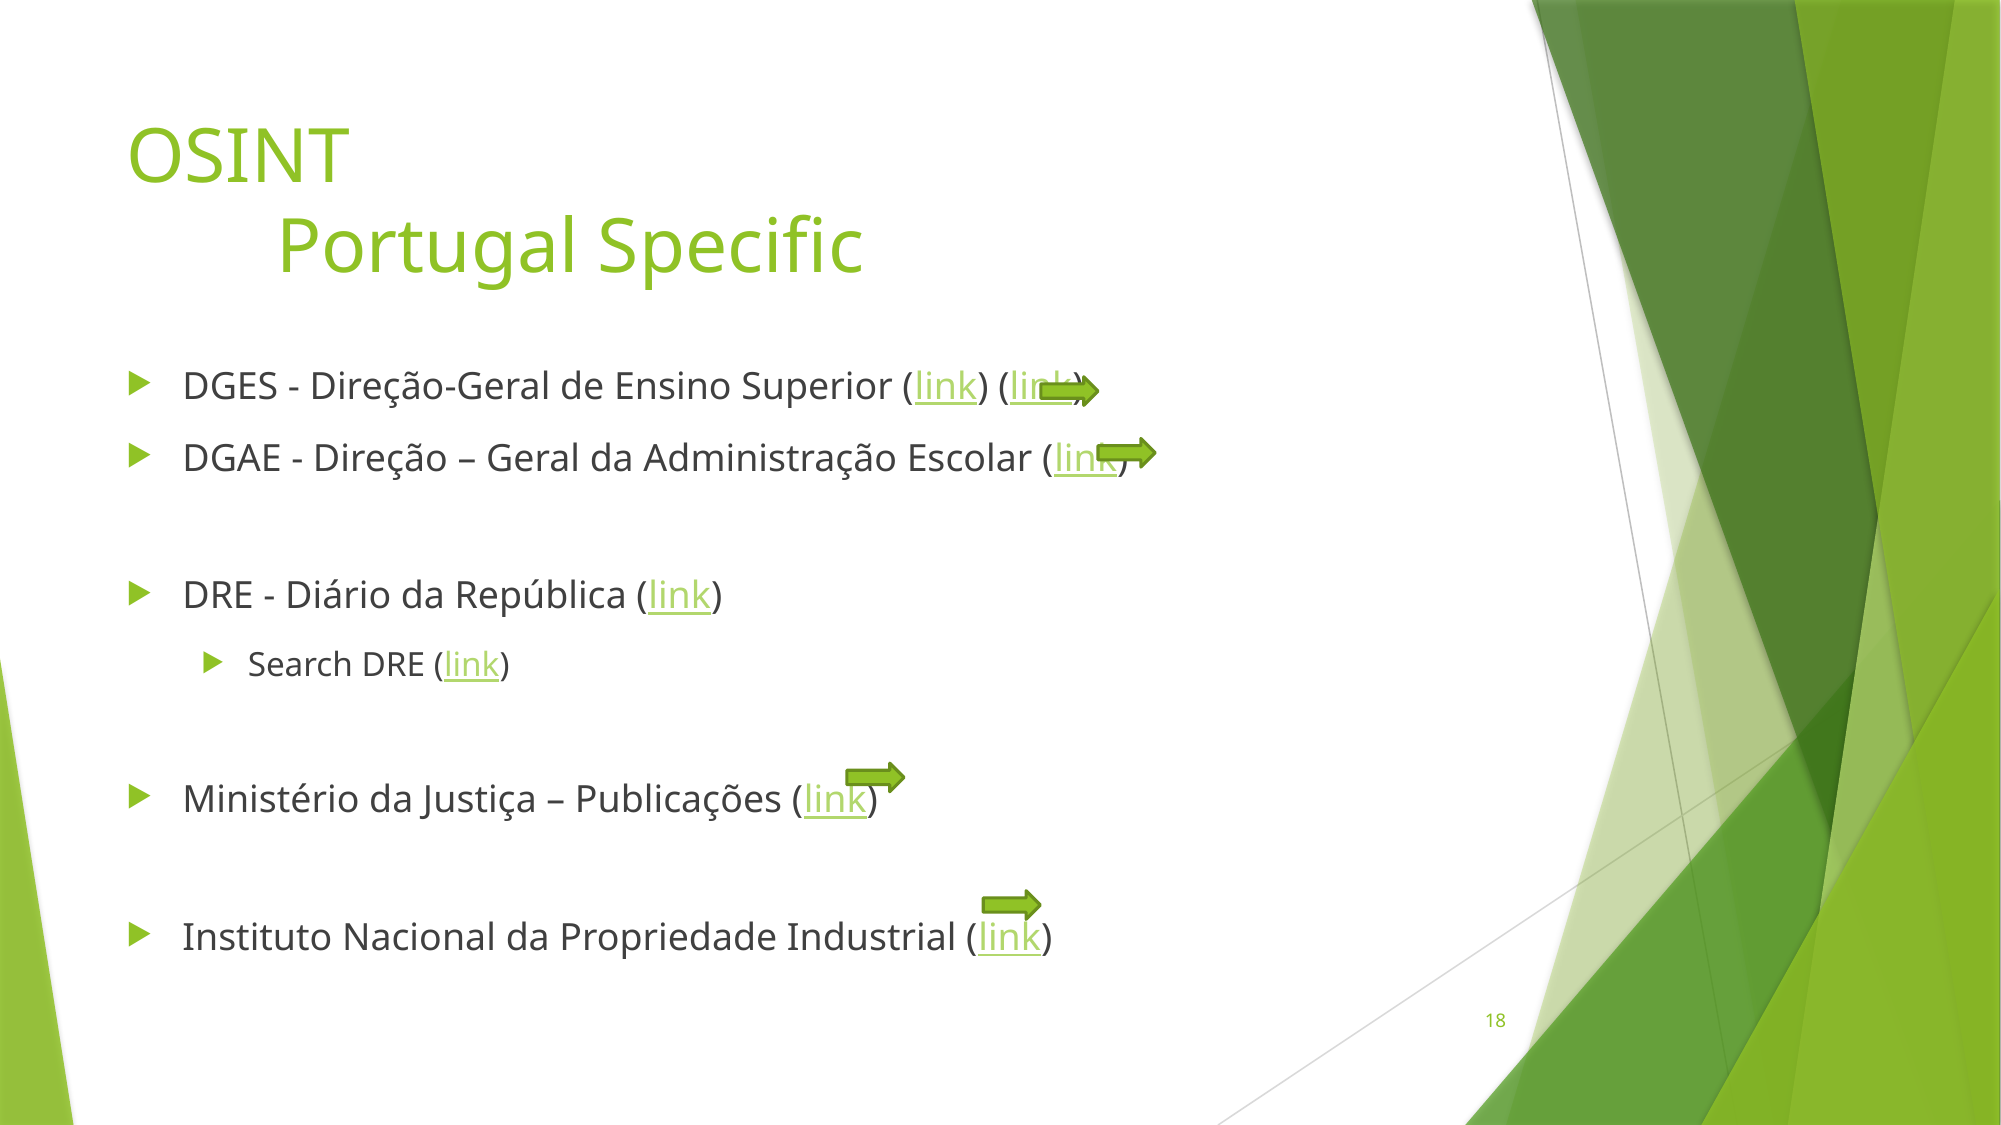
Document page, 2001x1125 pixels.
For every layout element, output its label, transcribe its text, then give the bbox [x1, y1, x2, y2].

text_box [1096, 437, 1157, 469]
slide_number 18 [1409, 991, 1522, 1051]
list DGES - Direção-Geral de Ensino Superior (link) (link) DGAE - Direção – Geral da Administração Escolar (link) DRE - Diário da República (link) Search DRE (link) Ministério da Justiça – Publicações (link) Instituto Nacional da Propriedade Industrial (link) [111, 354, 1522, 992]
text_box [1039, 375, 1100, 407]
text_box [845, 761, 906, 794]
title OSINT Portugal Specific [111, 99, 1522, 317]
text_box [981, 889, 1042, 921]
